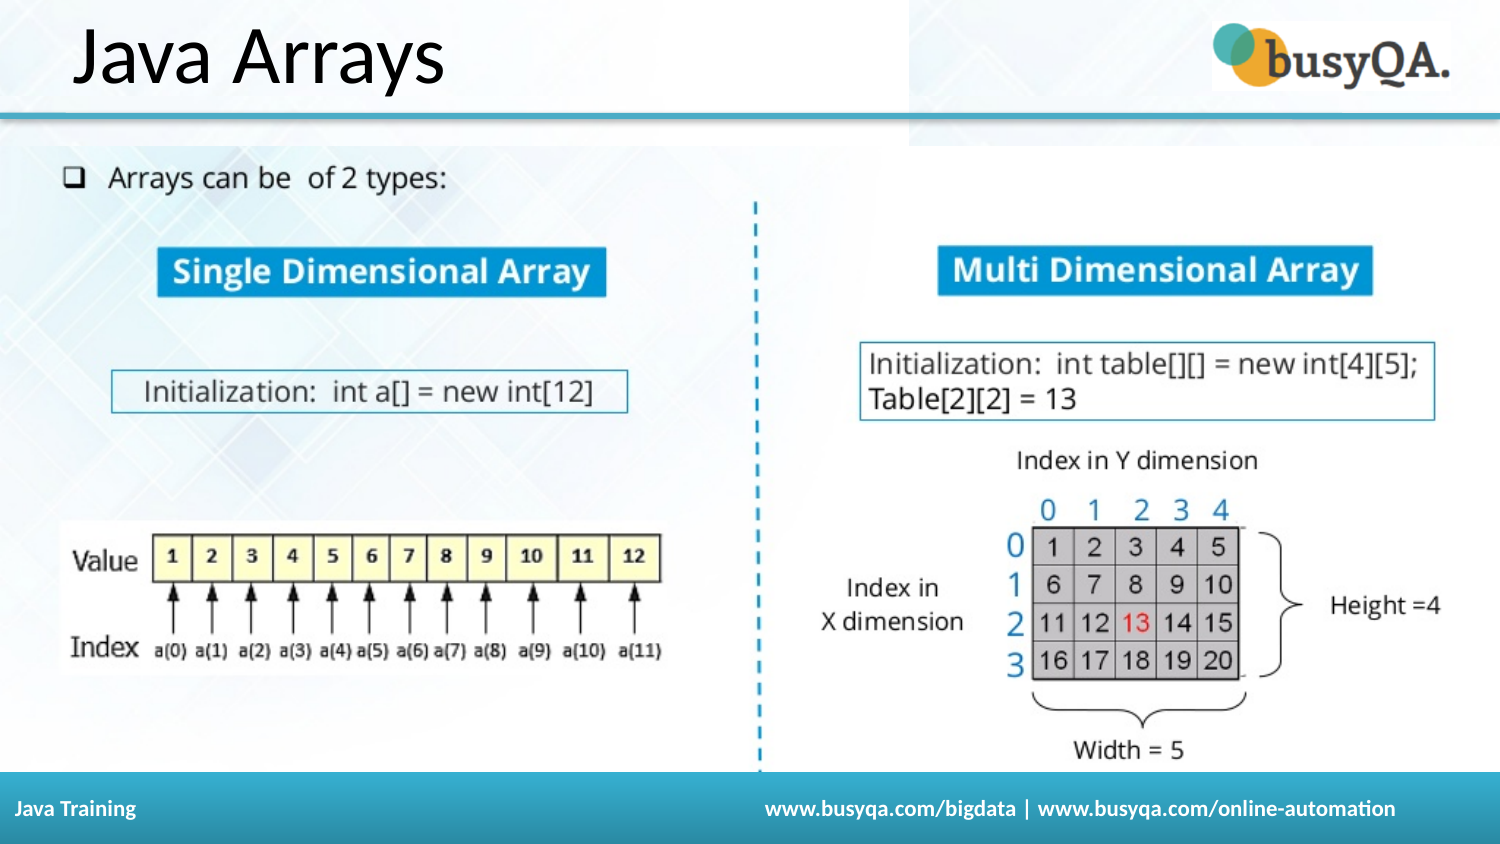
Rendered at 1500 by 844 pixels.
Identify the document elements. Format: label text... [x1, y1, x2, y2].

picture [0, 119, 1500, 772]
text_box Java Arrays [57, 15, 701, 104]
picture [0, 0, 1500, 113]
